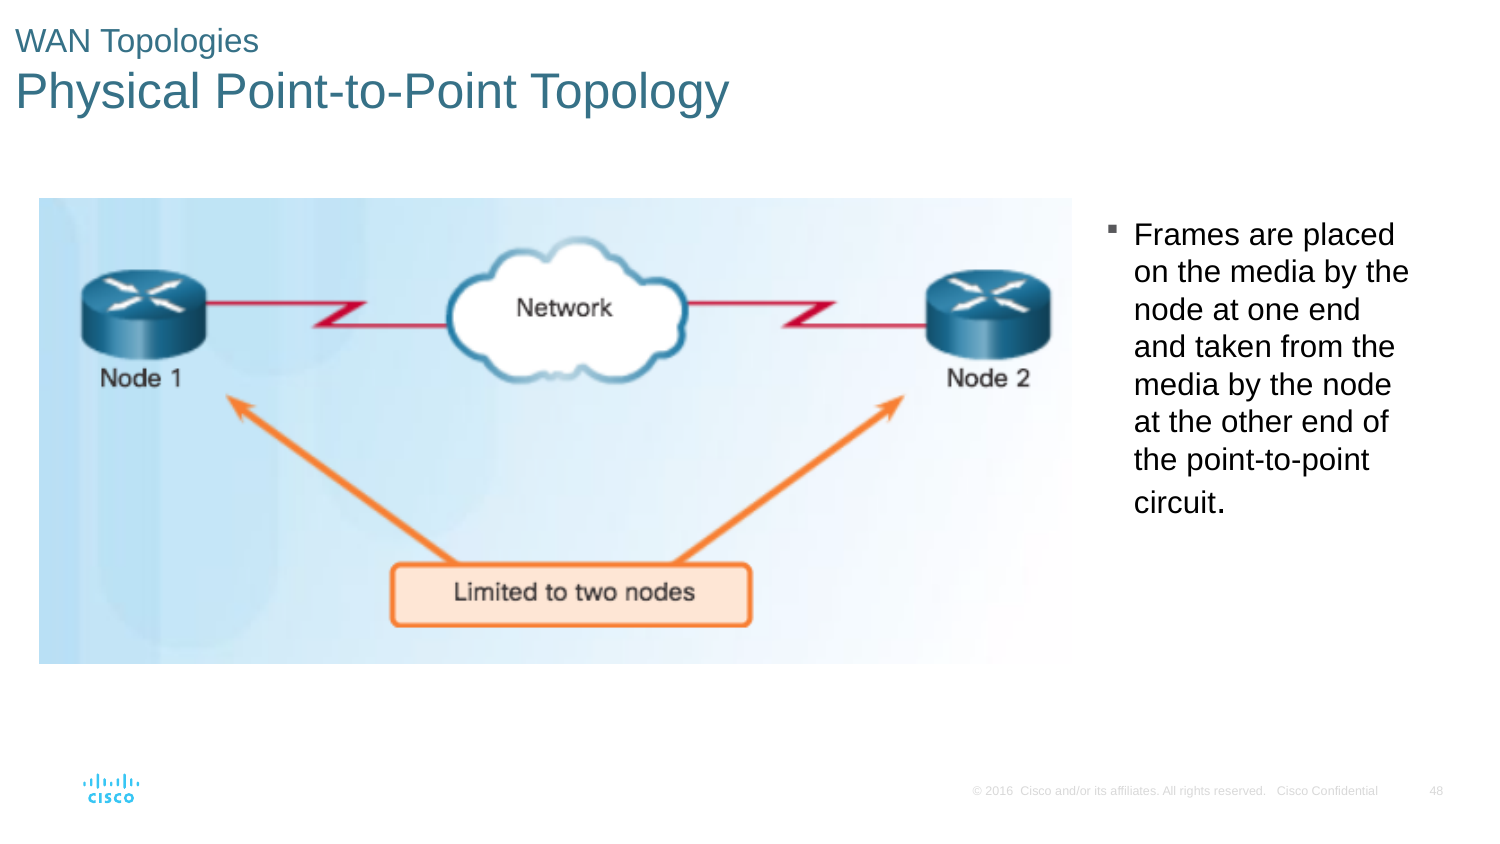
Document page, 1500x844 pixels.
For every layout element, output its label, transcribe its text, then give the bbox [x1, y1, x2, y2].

list Frames are placed on the media by the node at one end and taken from the media by the node at the other end of the point-to-point circuit. [1091, 206, 1436, 670]
title WAN Topologies Physical Point-to-Point Topology [0, 6, 1500, 131]
picture [39, 197, 1072, 664]
